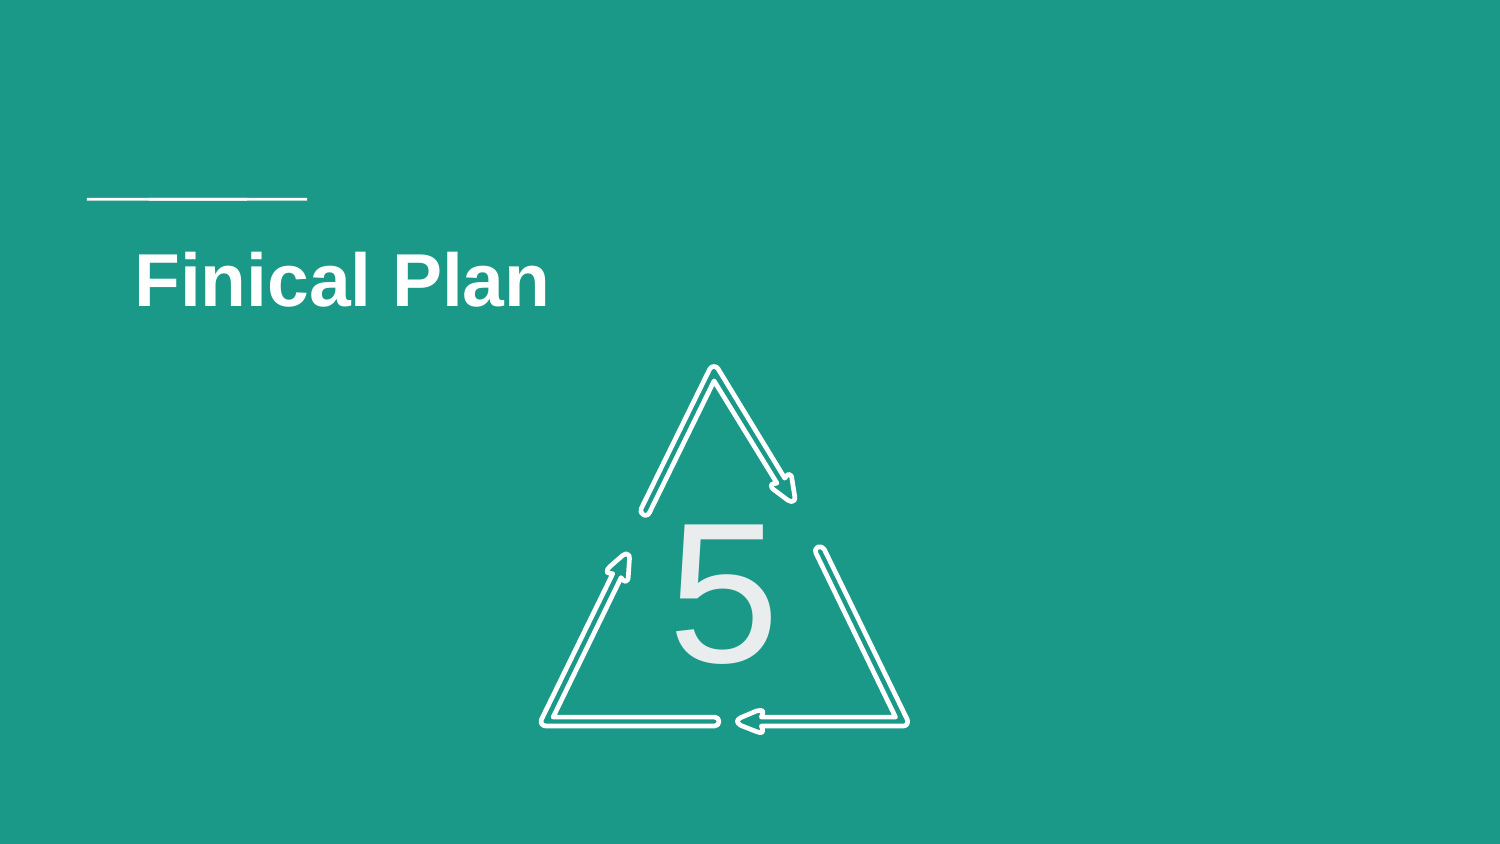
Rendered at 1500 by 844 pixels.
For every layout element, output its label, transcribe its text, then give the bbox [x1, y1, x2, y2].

text_box 5 [594, 455, 854, 710]
text_box [541, 612, 720, 726]
title Finical Plan [119, 216, 1381, 360]
text_box [737, 610, 908, 733]
text_box [667, 366, 771, 455]
